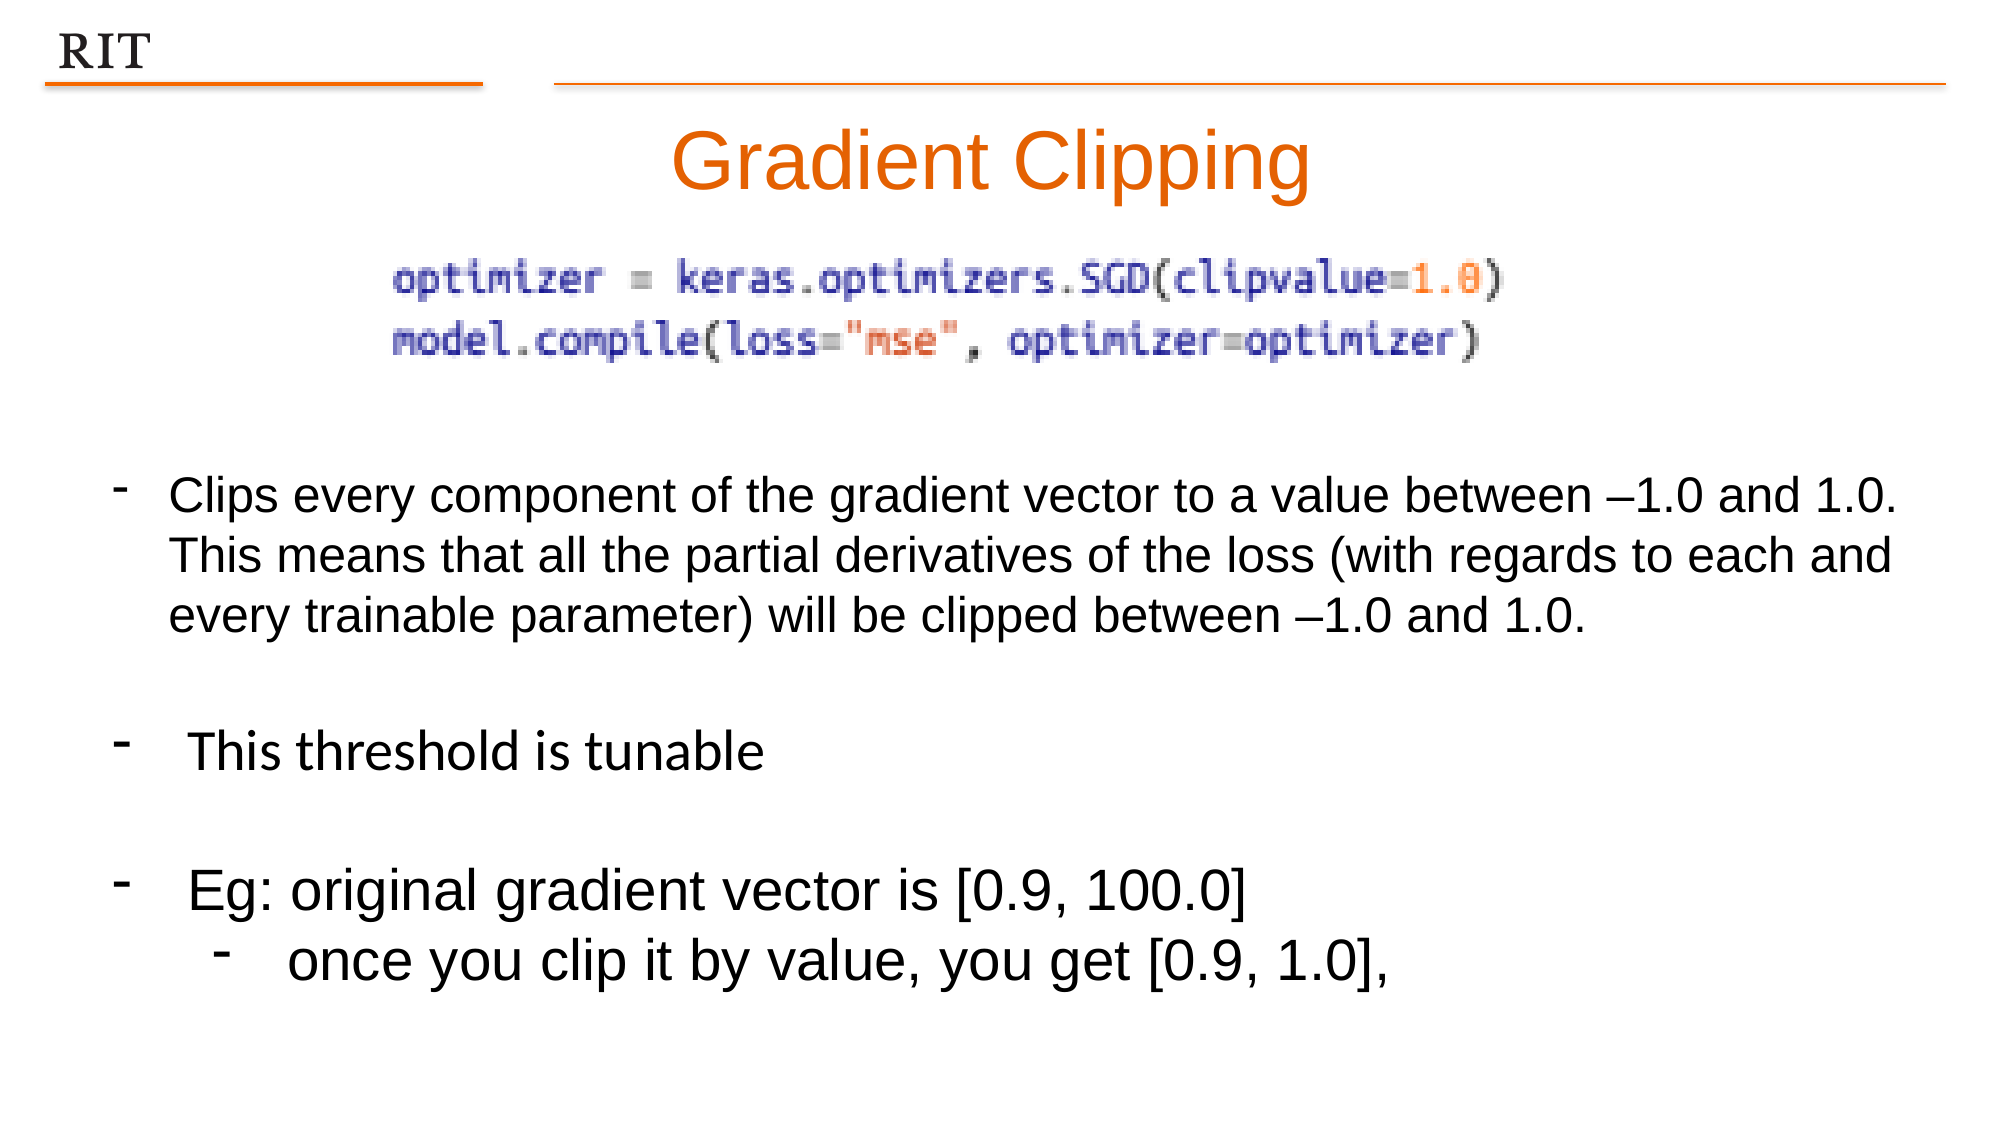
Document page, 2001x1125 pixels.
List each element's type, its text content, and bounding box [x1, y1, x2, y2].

title Gradient Clipping [92, 114, 1893, 198]
text_box Clips every component of the gradient vector to a value between –1.0 and 1.0. This means that all the partial derivatives of the loss (with regards to each and every trainable parameter) will be clipped between –1.0 and 1.0. This threshold is tunable Eg: original gradient vector is [0.9, 100.0] once you clip it by value, you get [0.9, 1.0], [92, 442, 1959, 1052]
picture [352, 237, 1542, 382]
